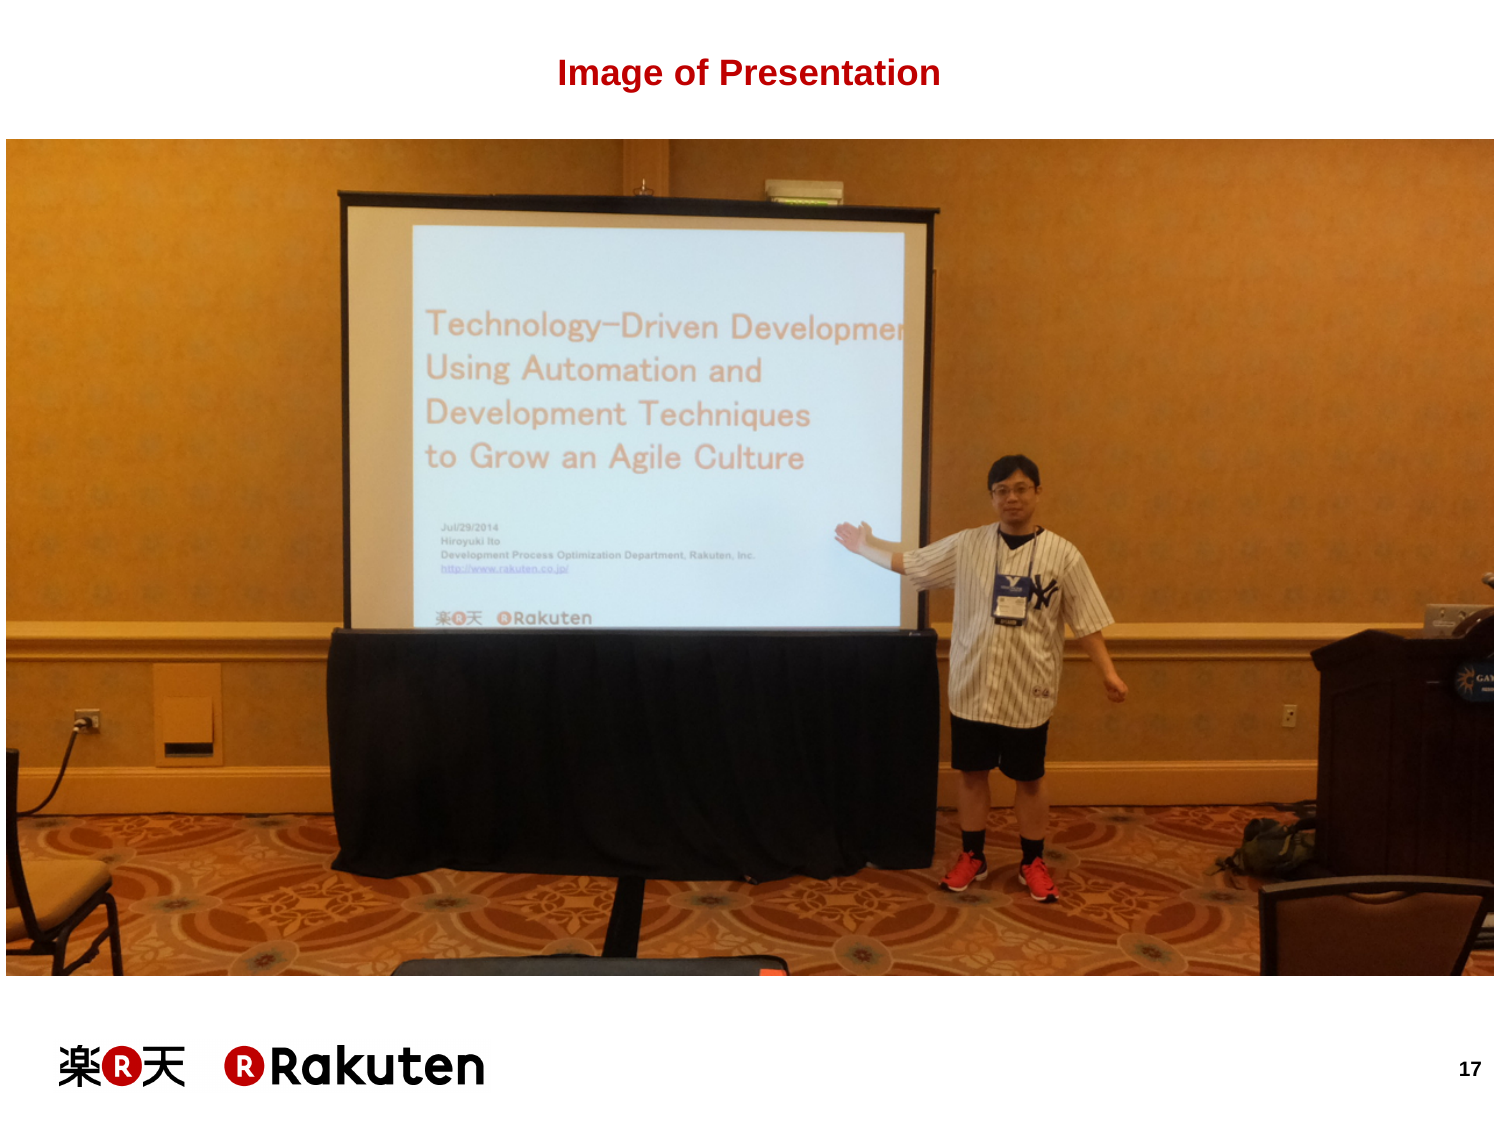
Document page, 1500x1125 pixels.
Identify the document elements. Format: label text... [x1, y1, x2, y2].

picture [6, 139, 1494, 977]
title Image of Presentation [59, 41, 1441, 101]
picture [53, 1039, 491, 1093]
